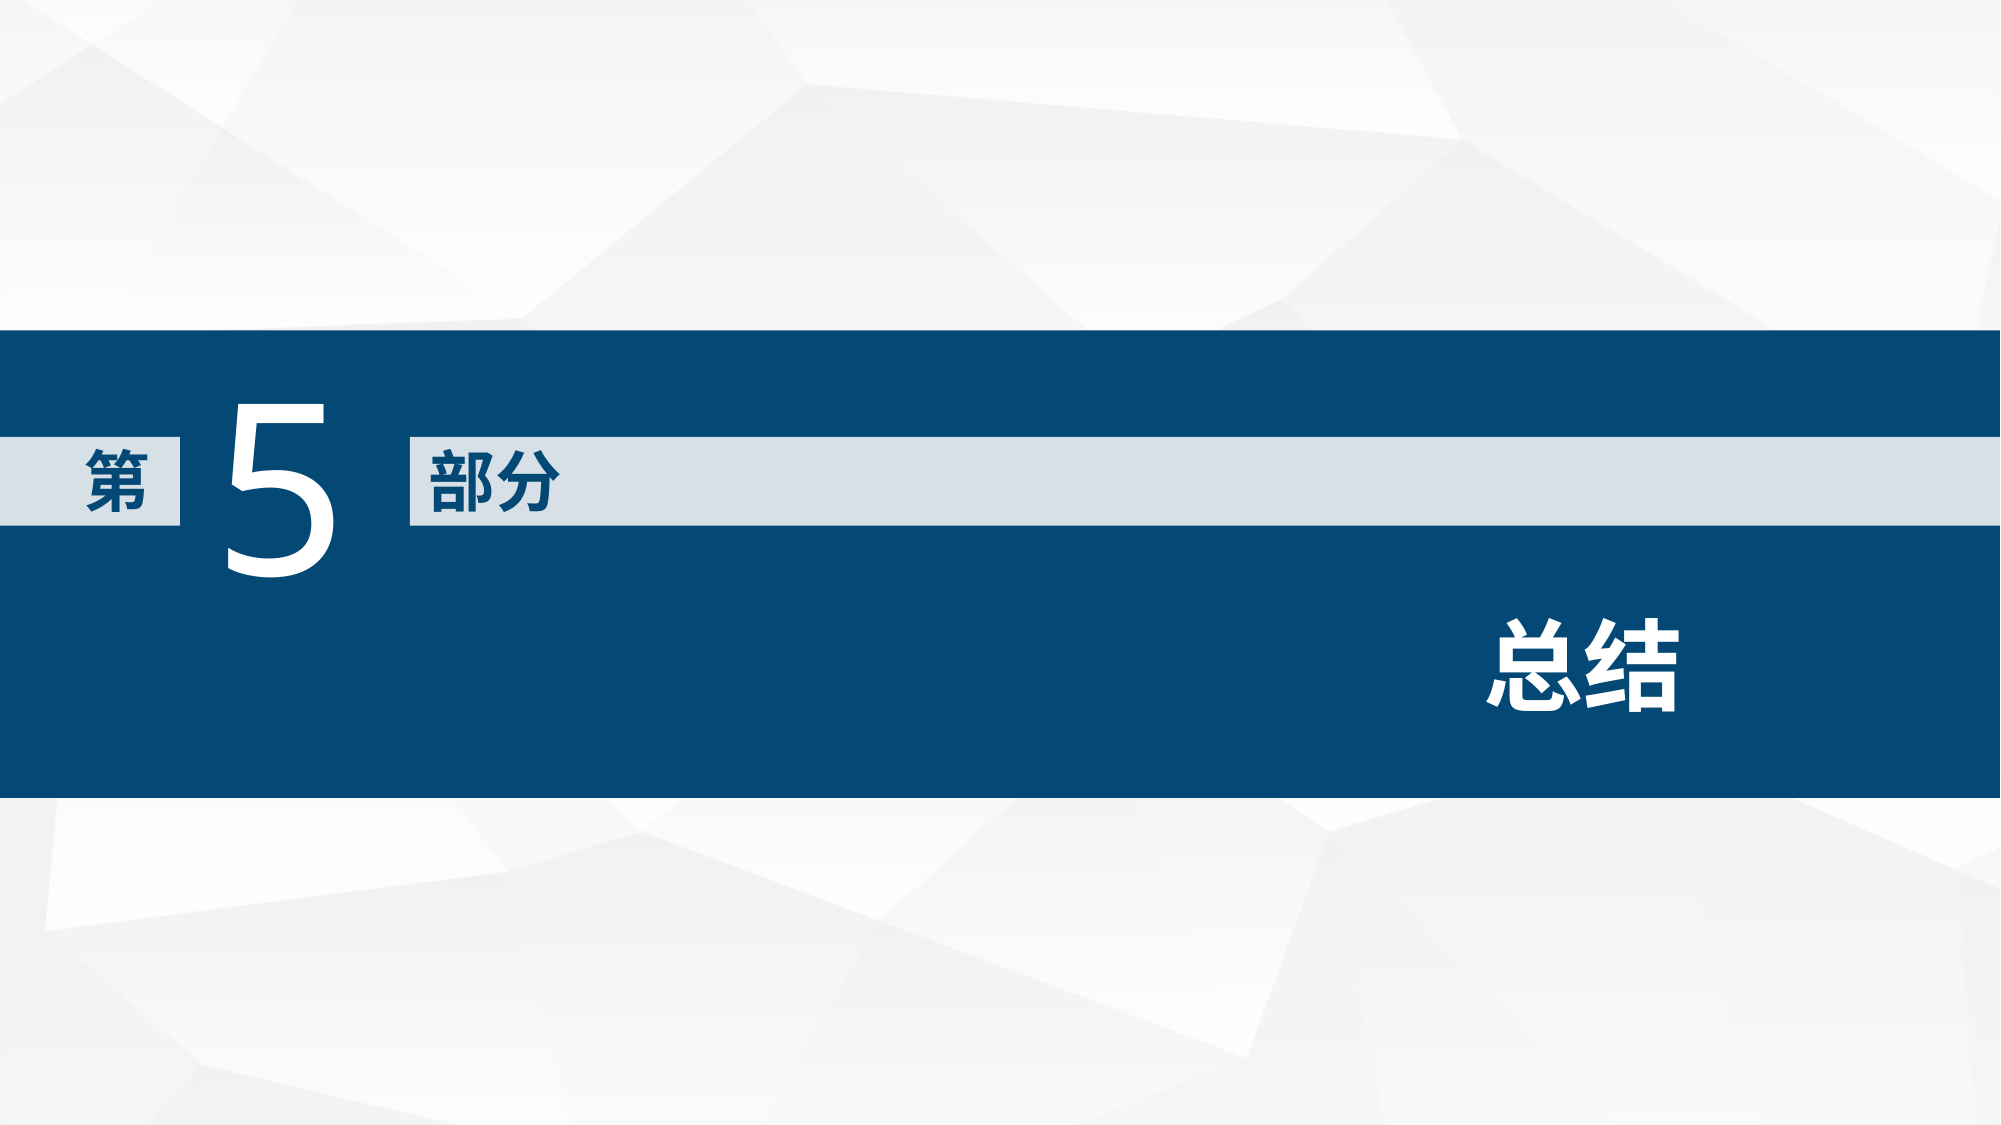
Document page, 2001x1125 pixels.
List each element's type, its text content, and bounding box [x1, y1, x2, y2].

text_box [0, 329, 2000, 799]
text_box 总结 [1114, 595, 2000, 731]
text_box [705, 436, 2000, 527]
picture [0, 0, 2001, 1125]
text_box 5 [155, 328, 408, 631]
text_box 部分 [414, 432, 705, 528]
text_box [409, 436, 414, 527]
text_box 第 [68, 432, 163, 528]
text_box [0, 436, 68, 527]
